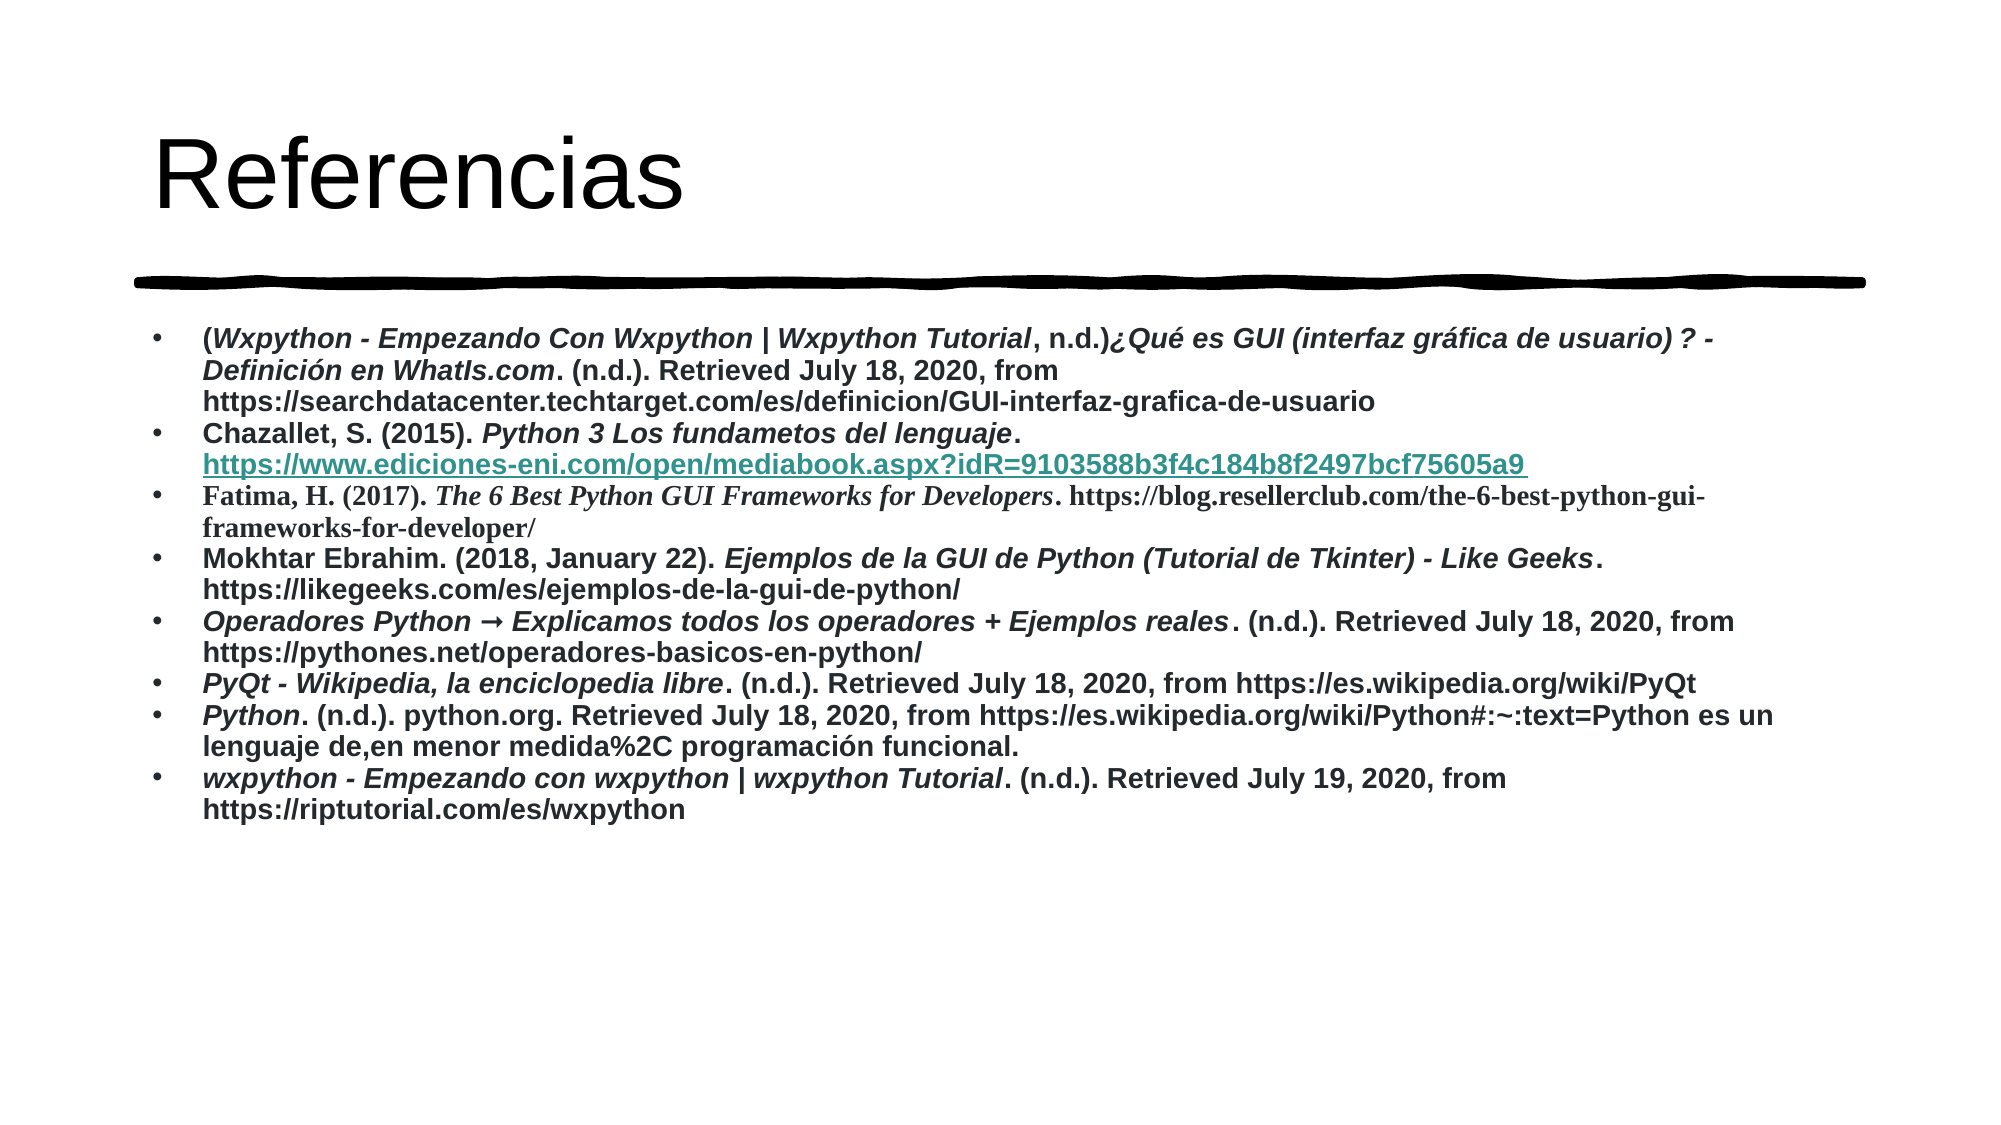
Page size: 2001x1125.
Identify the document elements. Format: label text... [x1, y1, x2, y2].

list (Wxpython - Empezando Con Wxpython | Wxpython Tutorial, n.d.)¿Qué es GUI (interfaz gráfica de usuario) ? - Definición en WhatIs.com. (n.d.). Retrieved July 18, 2020, from https://searchdatacenter.techtarget.com/es/definicion/GUI-interfaz-grafica-de-usuario Chazallet, S. (2015). Python 3 Los fundametos del lenguaje. https://www.ediciones-eni.com/open/mediabook.aspx?idR=9103588b3f4c184b8f2497bcf75605a9 Fatima, H. (2017). The 6 Best Python GUI Frameworks for Developers. https://blog.resellerclub.com/the-6-best-python-gui-frameworks-for-developer/ Mokhtar Ebrahim. (2018, January 22). Ejemplos de la GUI de Python (Tutorial de Tkinter) - Like Geeks. https://likegeeks.com/es/ejemplos-de-la-gui-de-python/ Operadores Python ➞ Explicamos todos los operadores + Ejemplos reales. (n.d.). Retrieved July 18, 2020, from https://pythones.net/operadores-basicos-en-python/ PyQt - Wikipedia, la enciclopedia libre. (n.d.). Retrieved July 18, 2020, from https://es.wikipedia.org/wiki/PyQt Python. (n.d.). python.org. Retrieved July 18, 2020, from https://es.wikipedia.org/wiki/Python#:~:text=Python es un lenguaje de,en menor medida%2C programación funcional. wxpython - Empezando con wxpython | wxpython Tutorial. (n.d.). Retrieved July 19, 2020, from https://riptutorial.com/es/wxpython [137, 316, 1863, 1014]
title Referencias [137, 59, 1863, 278]
